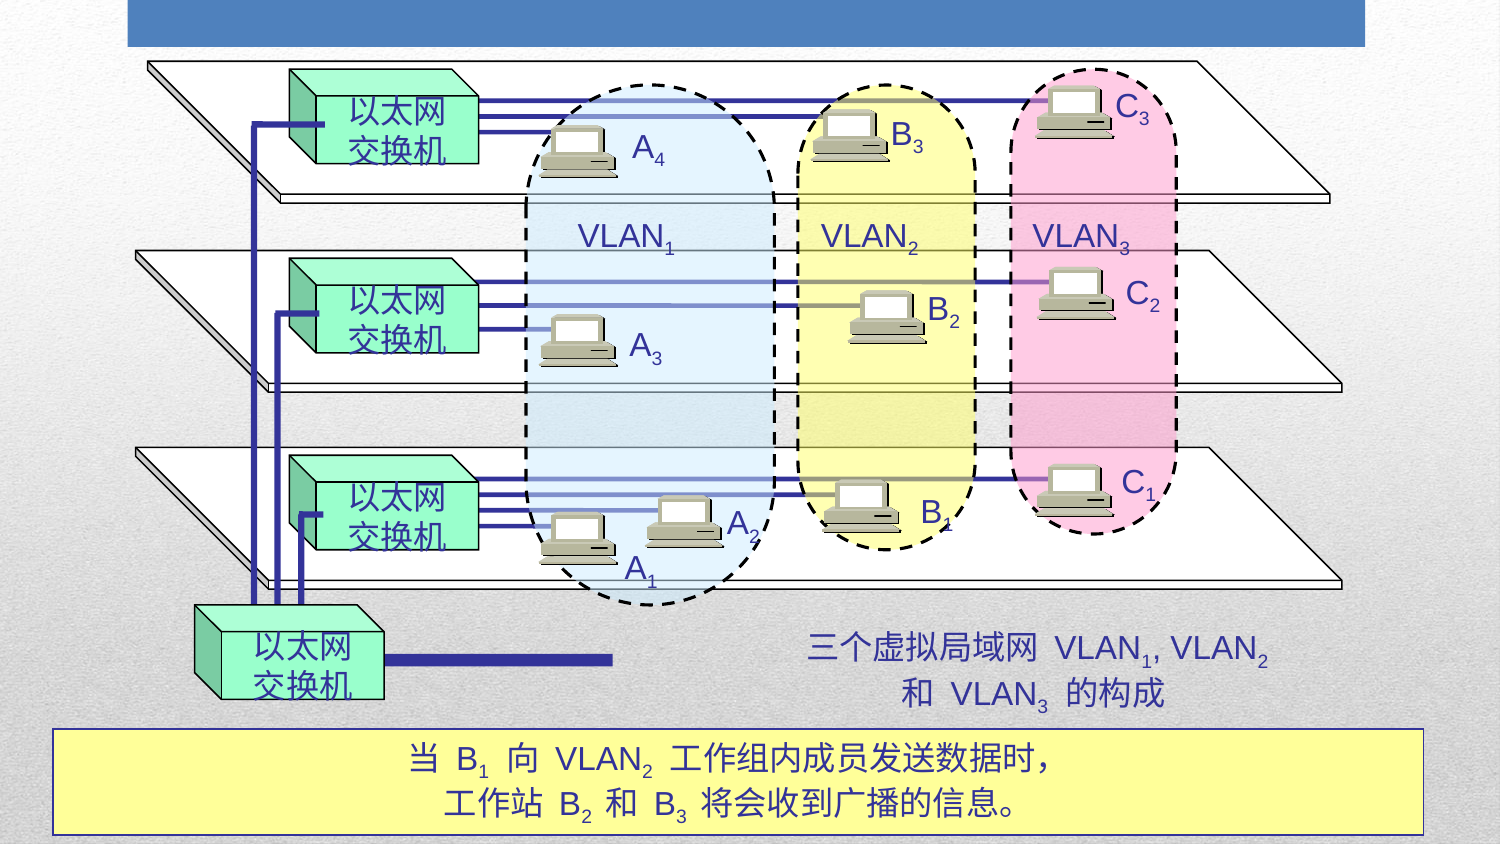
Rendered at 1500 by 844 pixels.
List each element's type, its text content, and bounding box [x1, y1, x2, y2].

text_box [134, 60, 1343, 716]
picture [0, 0, 1500, 844]
text_box 当 B1 向 VLAN2 工作组内成员发送数据时， 工作站 B2 和 B3 将会收到广播的信息。 [53, 729, 1424, 835]
